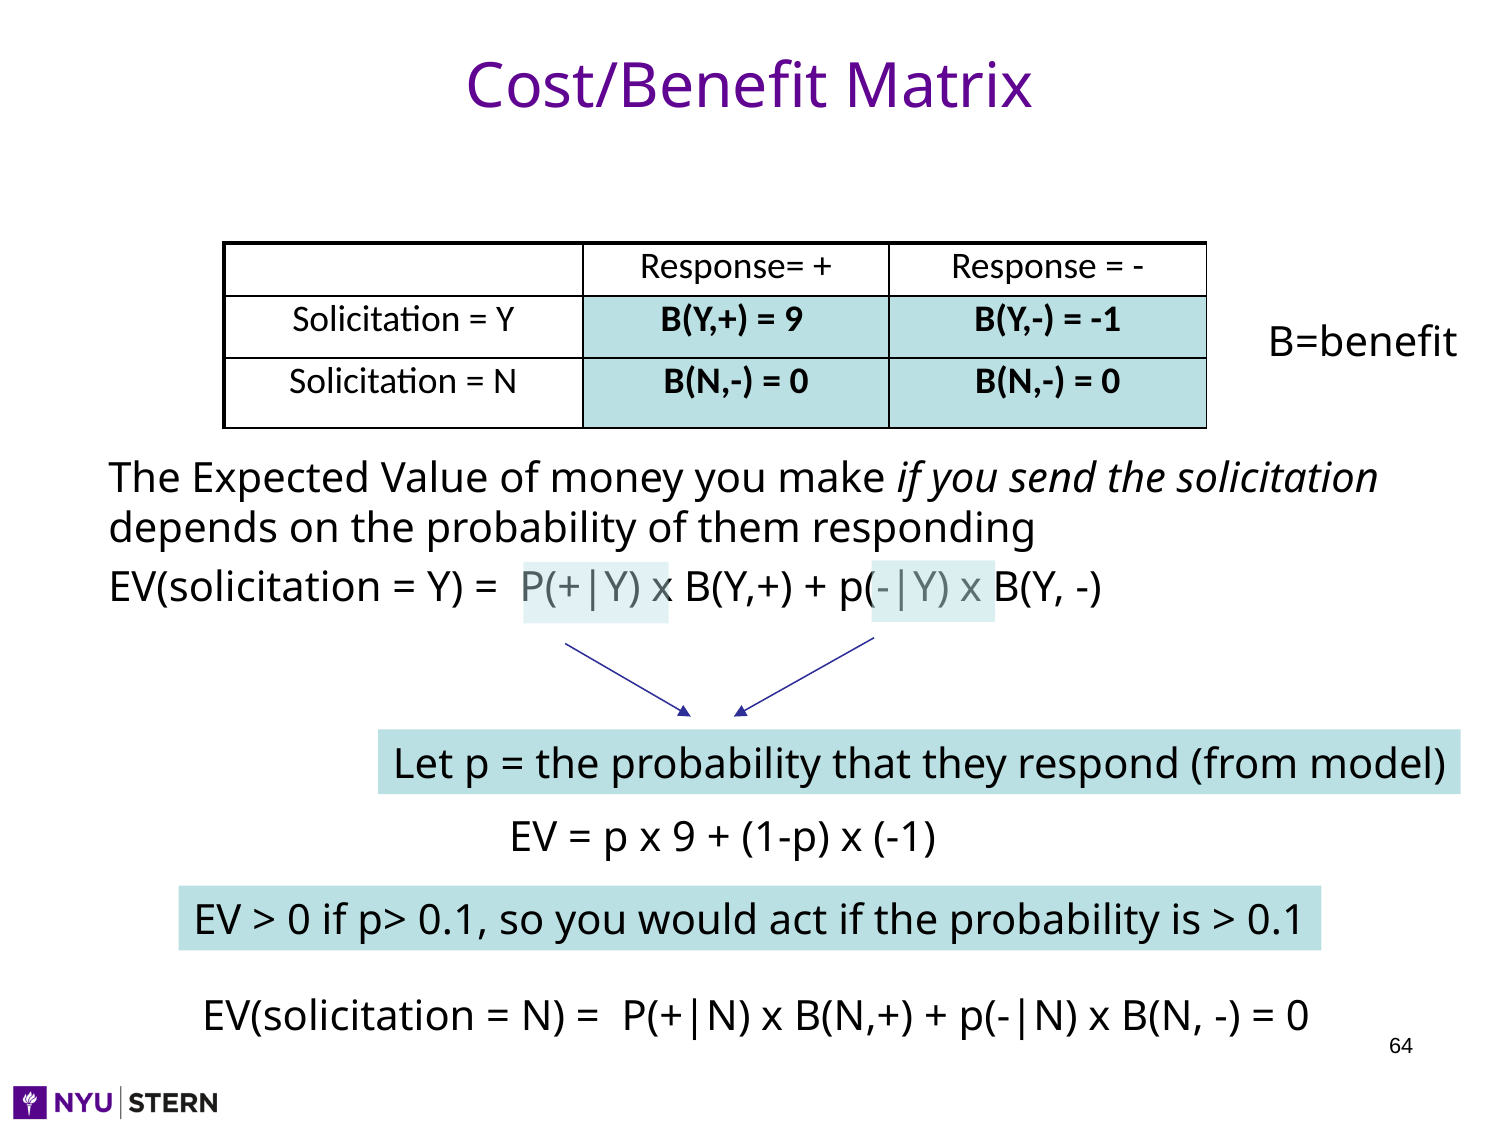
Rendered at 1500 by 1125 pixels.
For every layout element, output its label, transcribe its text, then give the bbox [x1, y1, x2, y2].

table_header Response= + [584, 245, 888, 295]
list EV(solicitation = N) = P(+|N) x B(N,+) + p(-|N) x B(N, -) = 0 [176, 981, 1429, 1119]
table_header [226, 245, 582, 295]
table_cell B(N,-) = 0 [890, 359, 1206, 427]
text_box The Expected Value of money you make if you send the solicitation depends on the probability of them responding EV(solicitation = Y) = P(+|Y) x B(Y,+) + p(-|Y) x B(Y, -) [93, 443, 1500, 617]
table_cell Solicitation = N [226, 359, 582, 427]
table_cell B(Y,+) = 9 [584, 297, 888, 357]
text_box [564, 643, 692, 717]
picture [0, 1038, 230, 1125]
table_header Response = - [890, 245, 1206, 295]
text_box Let p = the probability that they respond (from model) [378, 729, 1461, 795]
table_cell B(Y,-) = -1 [890, 297, 1206, 357]
title Cost/Benefit Matrix [75, 22, 1425, 142]
text_box EV = p x 9 + (1-p) x (-1) [494, 802, 951, 868]
table_cell B(N,-) = 0 [584, 359, 888, 427]
text_box B=benefit [1252, 307, 1473, 373]
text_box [733, 637, 875, 717]
text_box [871, 560, 996, 622]
text_box EV > 0 if p> 0.1, so you would act if the probability is > 0.1 [178, 885, 1322, 951]
text_box [523, 561, 669, 624]
table_cell Solicitation = Y [226, 297, 582, 357]
